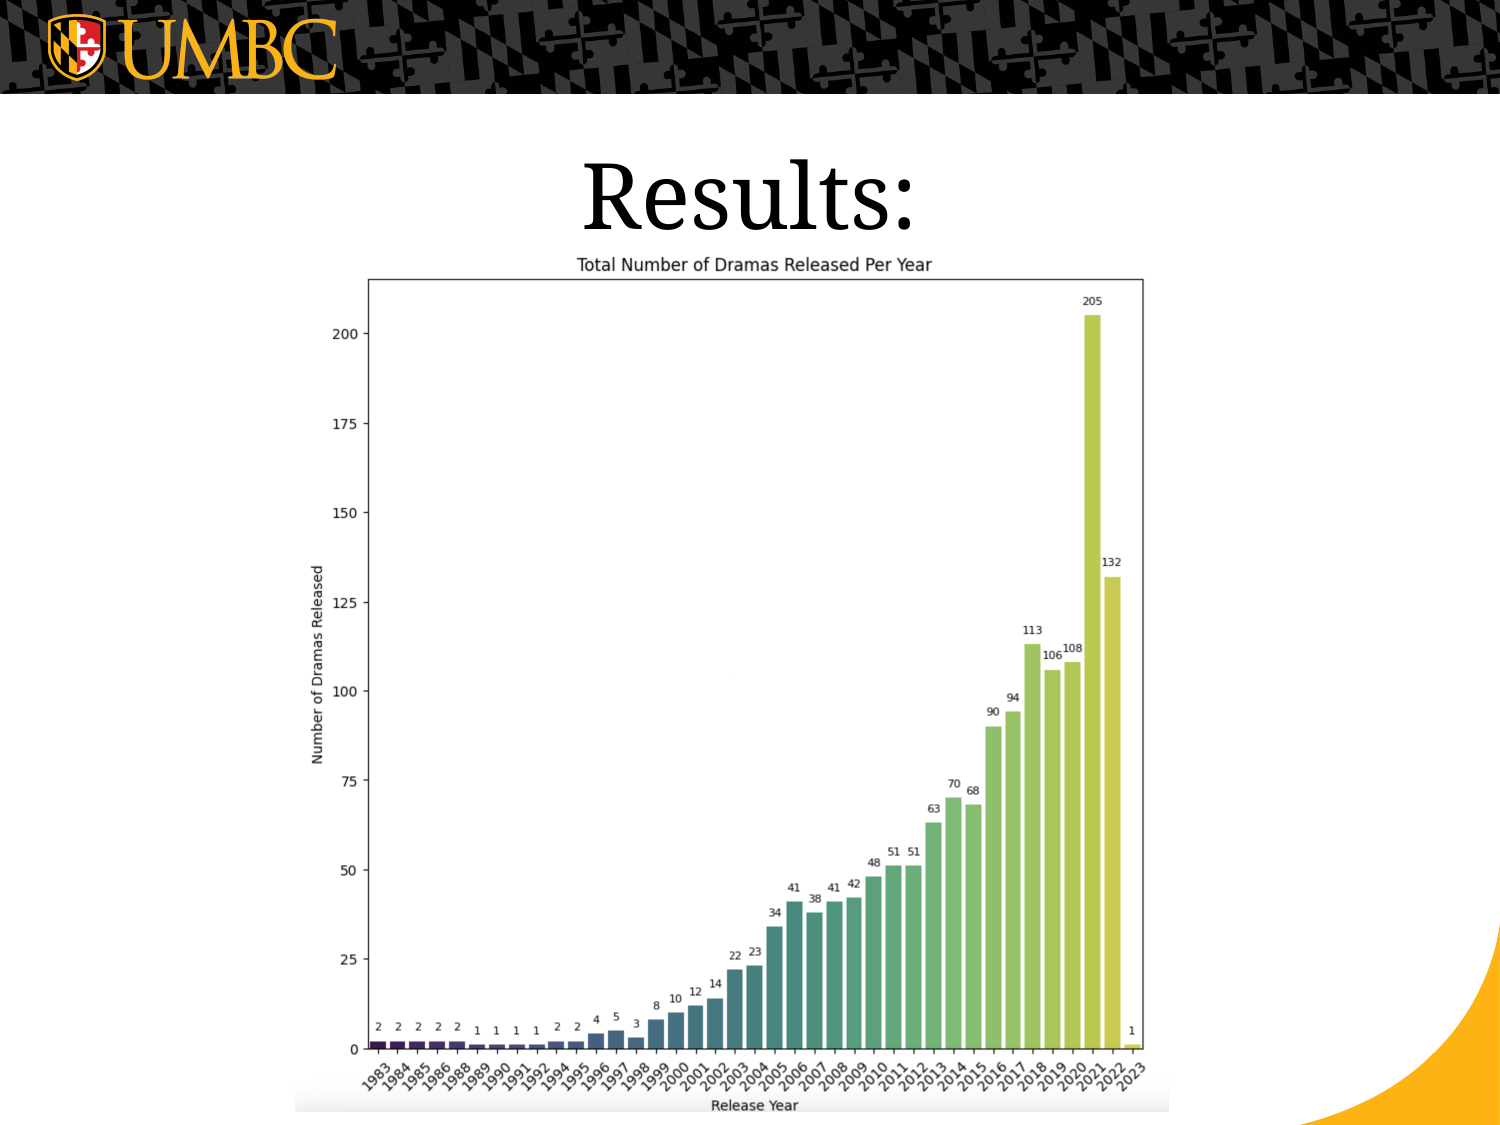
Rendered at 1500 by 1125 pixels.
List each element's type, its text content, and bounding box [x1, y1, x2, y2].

picture [0, 0, 1500, 94]
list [294, 244, 1169, 1113]
picture [1299, 921, 1500, 1125]
title Results: [75, 98, 1425, 287]
